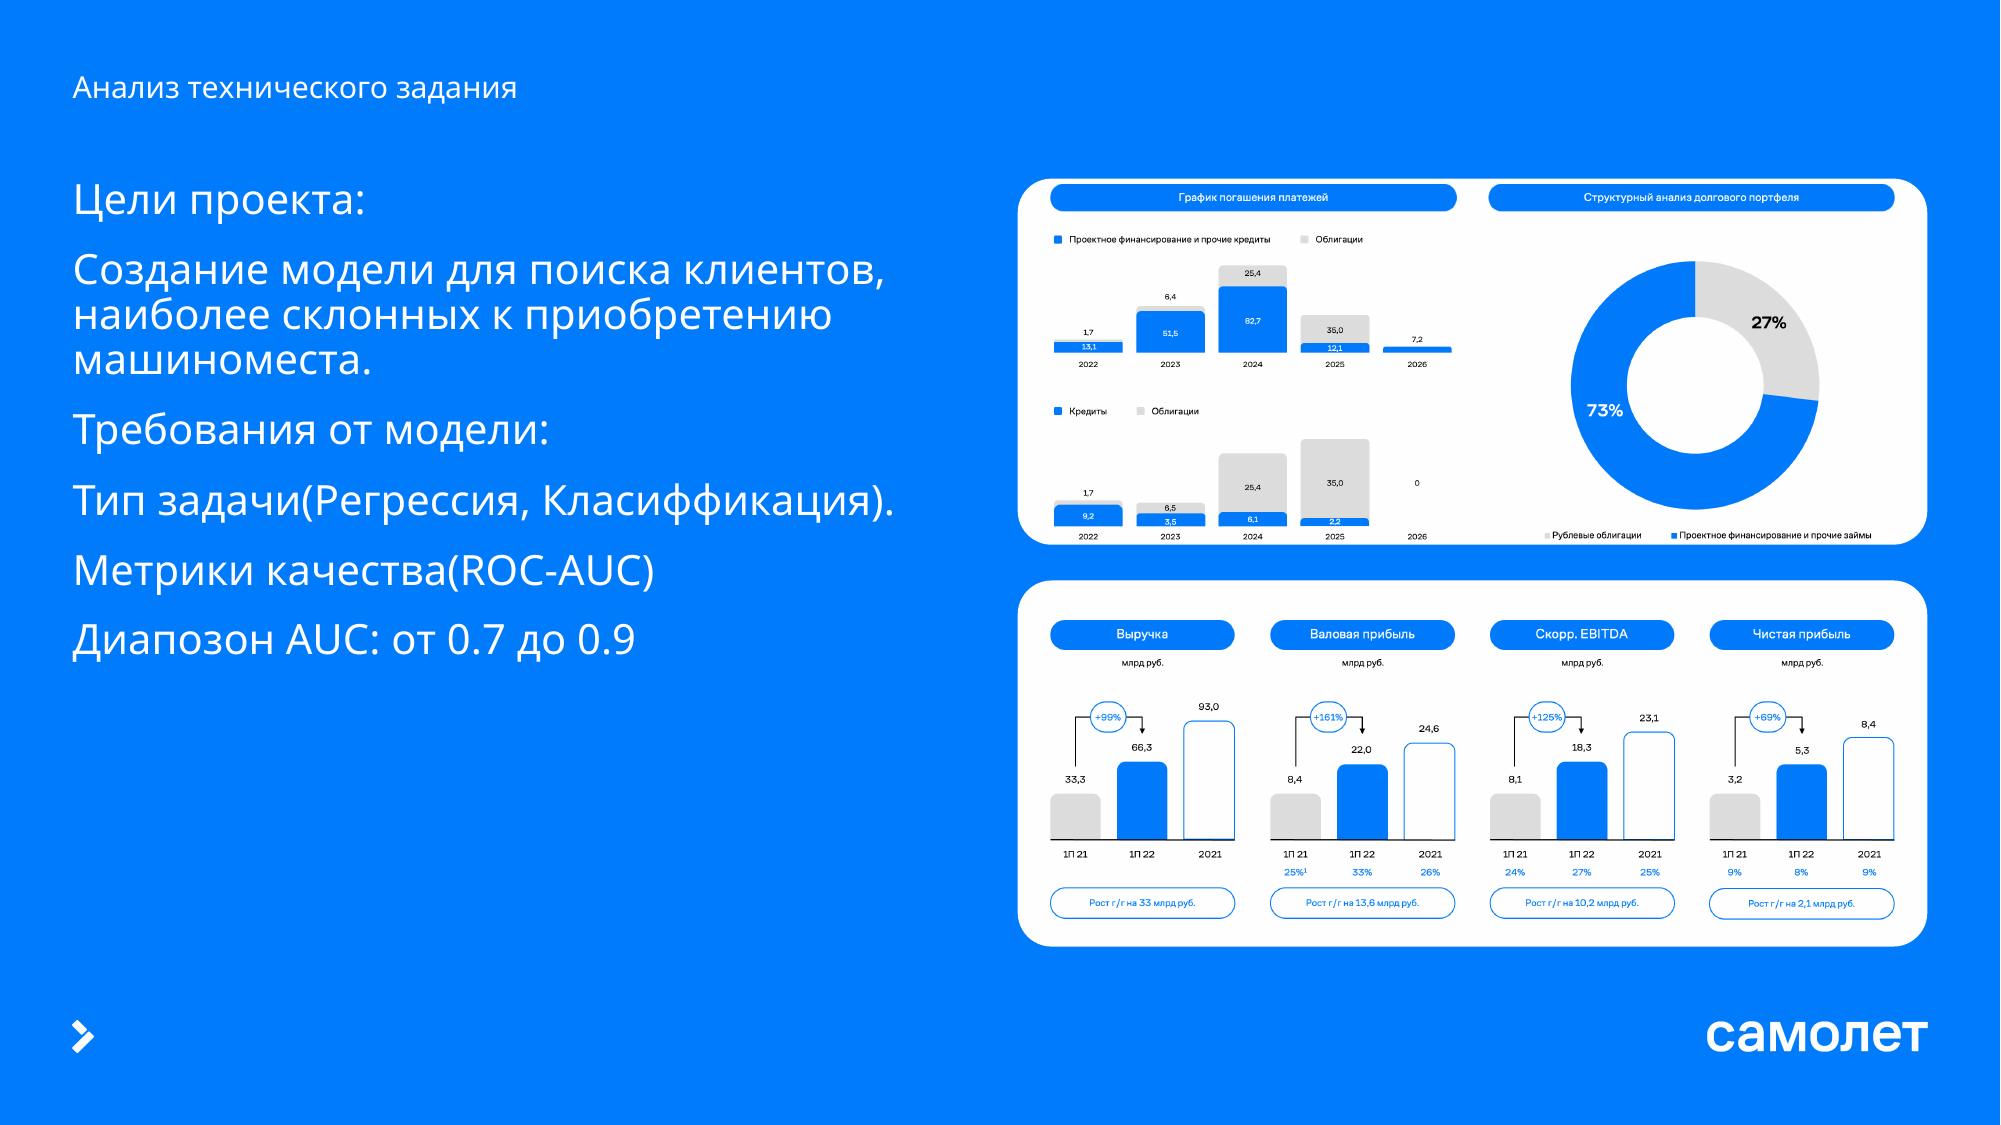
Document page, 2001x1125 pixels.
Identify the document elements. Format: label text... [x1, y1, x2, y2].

picture [1707, 1021, 1928, 1052]
picture [72, 1020, 94, 1053]
picture [1017, 580, 1928, 947]
list Цели проекта: Создание модели для поиска клиентов, наиболее склонных к приобретению машиноместа. Требования от модели: Тип задачи(Регрессия, Класиффикация). Метрики качества(ROC-AUC) Диапозон AUC: от 0.7 до 0.9 [72, 178, 983, 947]
title Анализ технического задания [72, 71, 1928, 180]
picture [1017, 178, 1928, 545]
